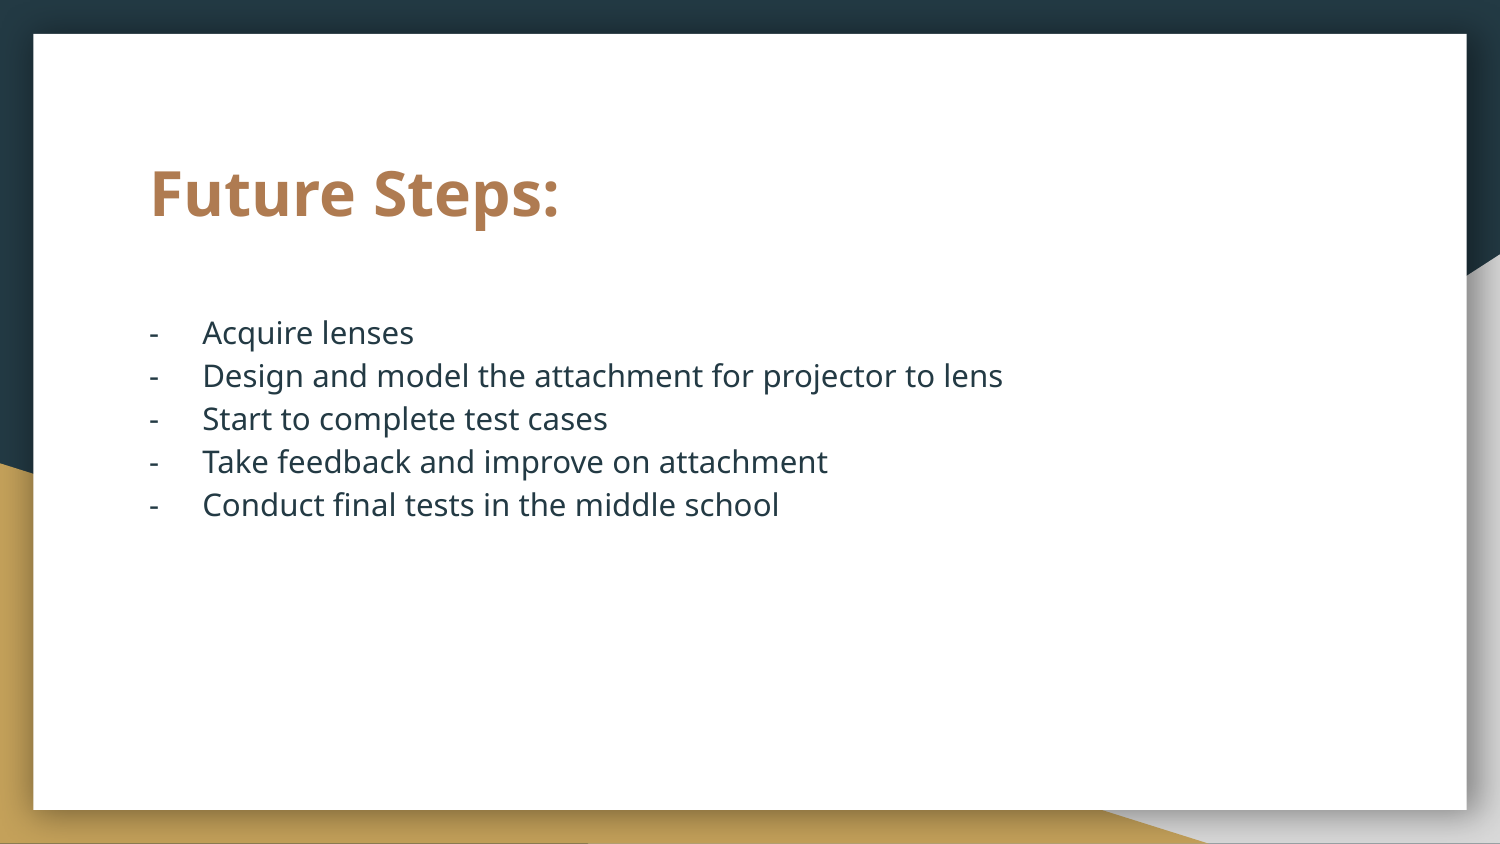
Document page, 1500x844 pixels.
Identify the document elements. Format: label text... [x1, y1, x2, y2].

text_box Acquire lenses Design and model the attachment for projector to lens Start to complete test cases Take feedback and improve on attachment Conduct final tests in the middle school [112, 292, 1344, 589]
title Future Steps: [134, 138, 1366, 296]
